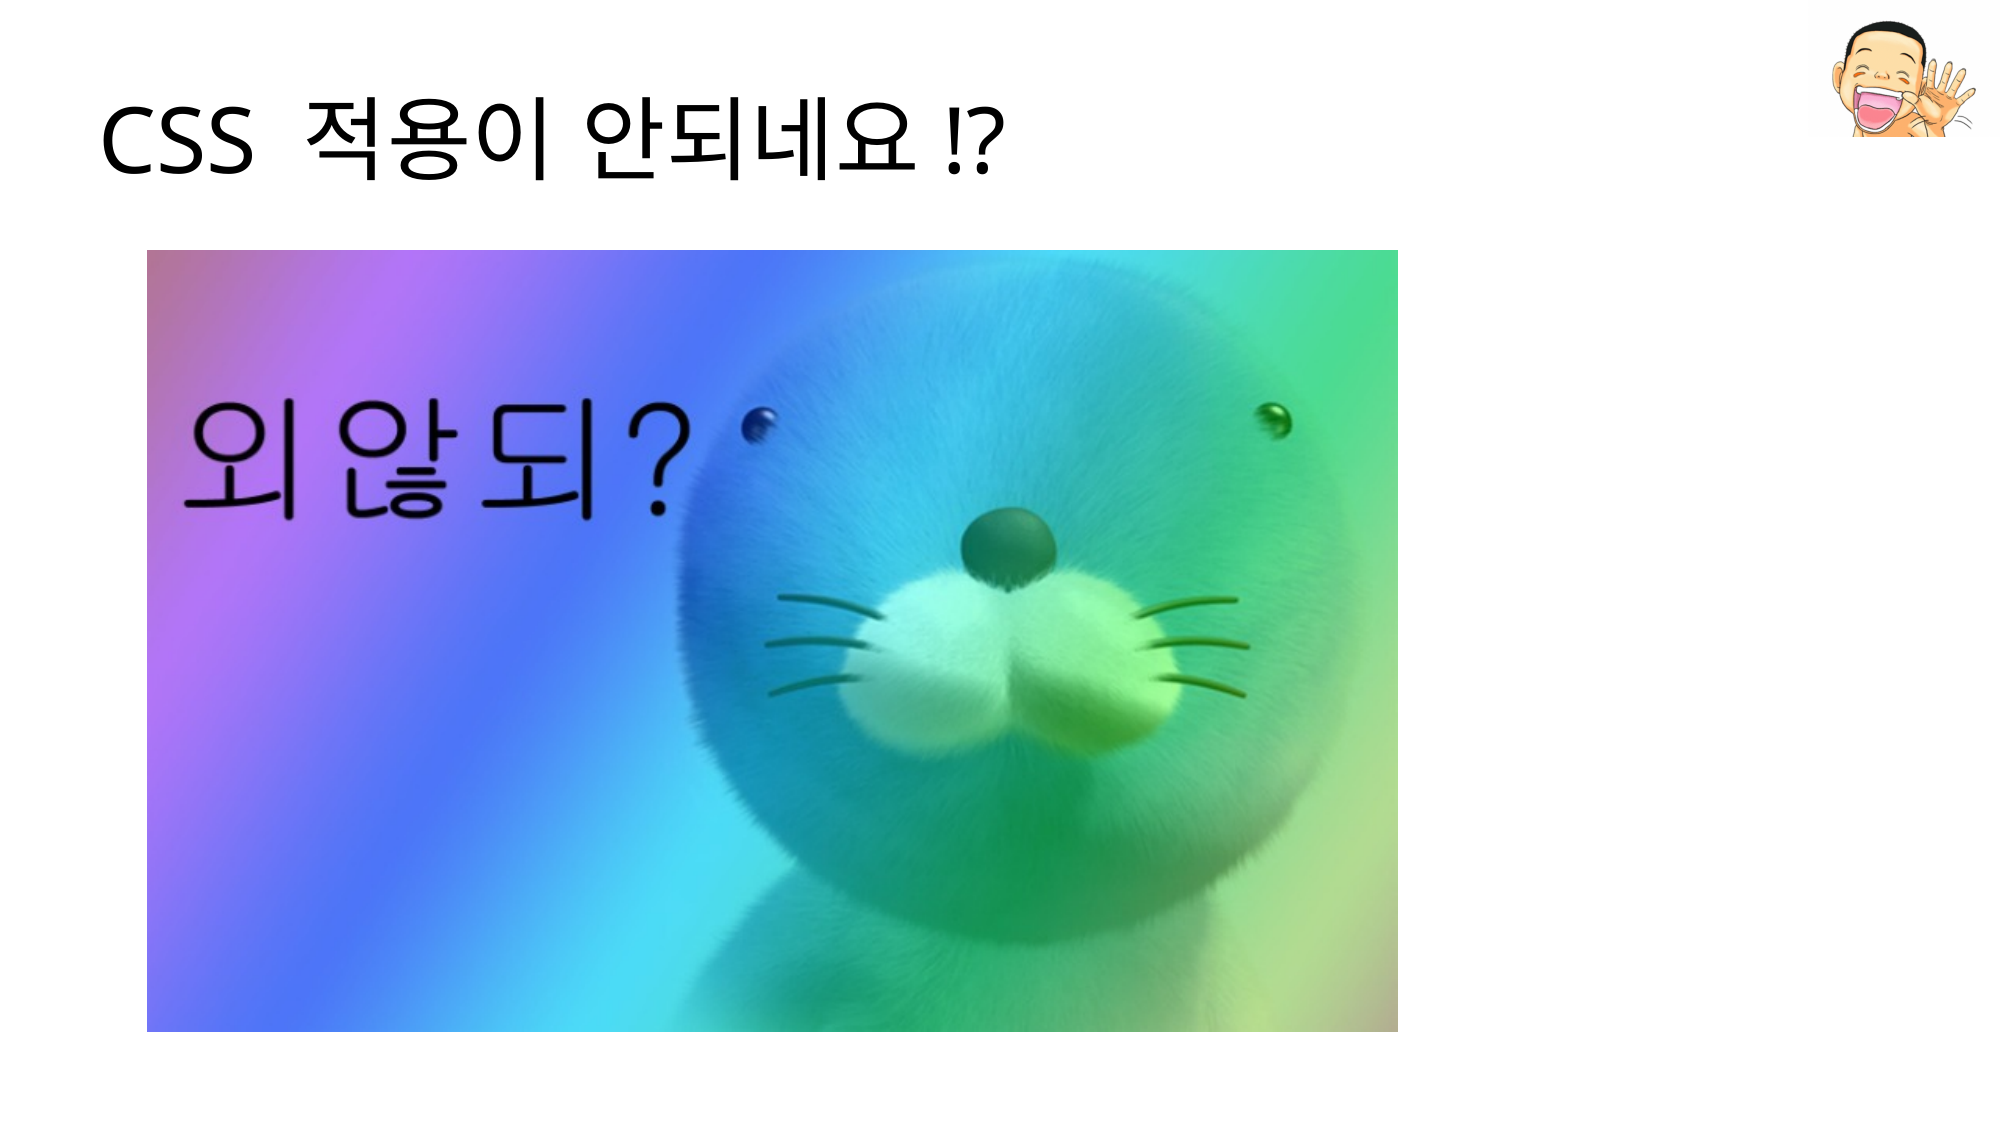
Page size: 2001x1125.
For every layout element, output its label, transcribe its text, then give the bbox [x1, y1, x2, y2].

picture [147, 250, 1398, 1032]
picture [1931, 0, 2000, 137]
title CSS 적용이 안되네요!? [83, 0, 1931, 218]
